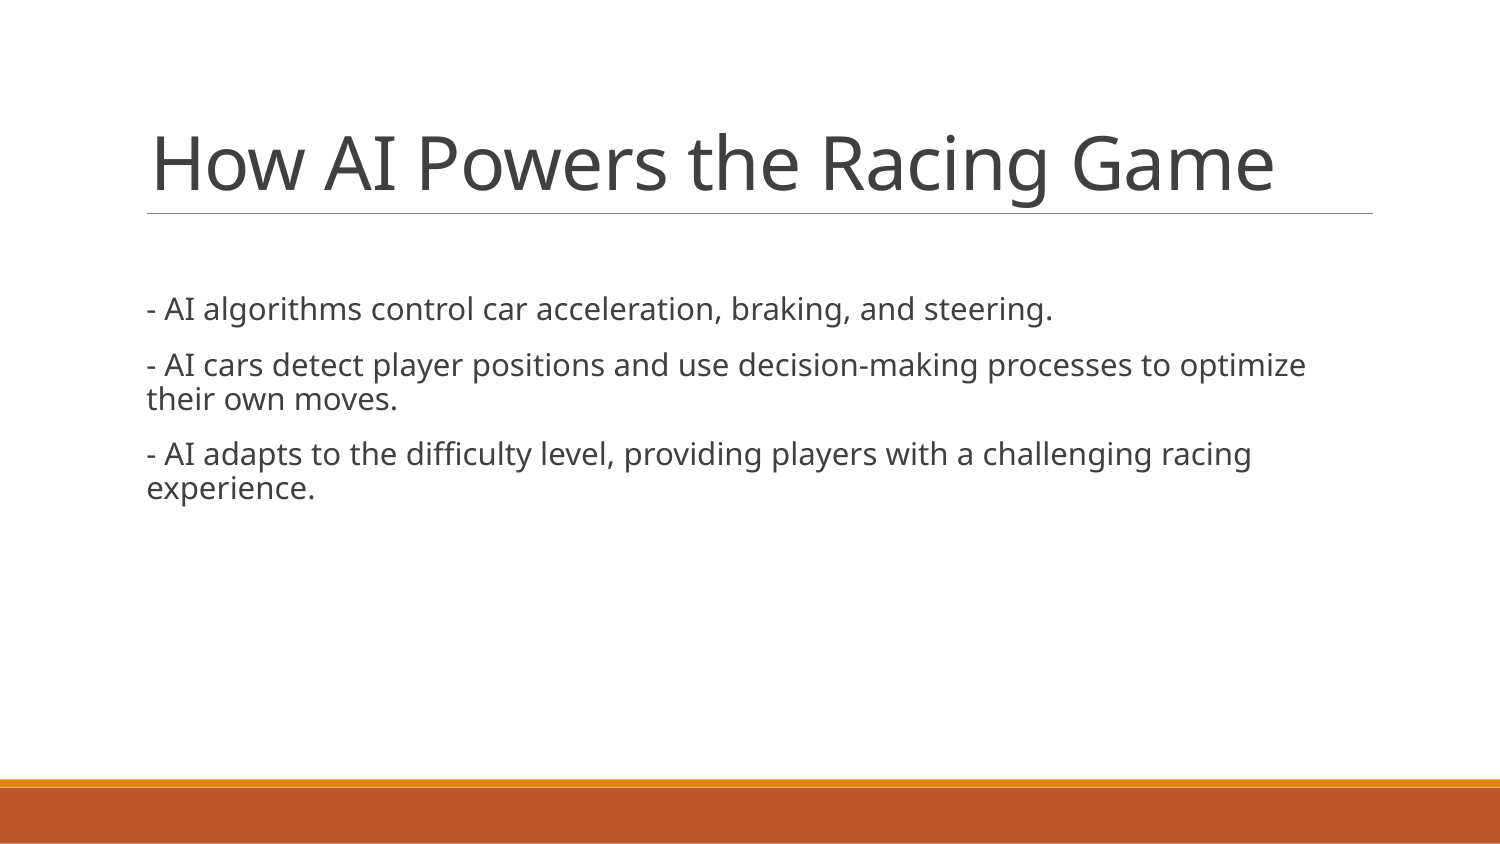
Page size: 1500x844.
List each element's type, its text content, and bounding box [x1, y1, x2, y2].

title How AI Powers the Racing Game [135, 35, 1373, 214]
list - AI algorithms control car acceleration, braking, and steering. - AI cars detect player positions and use decision-making processes to optimize their own moves. - AI adapts to the difficulty level, providing players with a challenging racing experience. [135, 227, 1373, 723]
